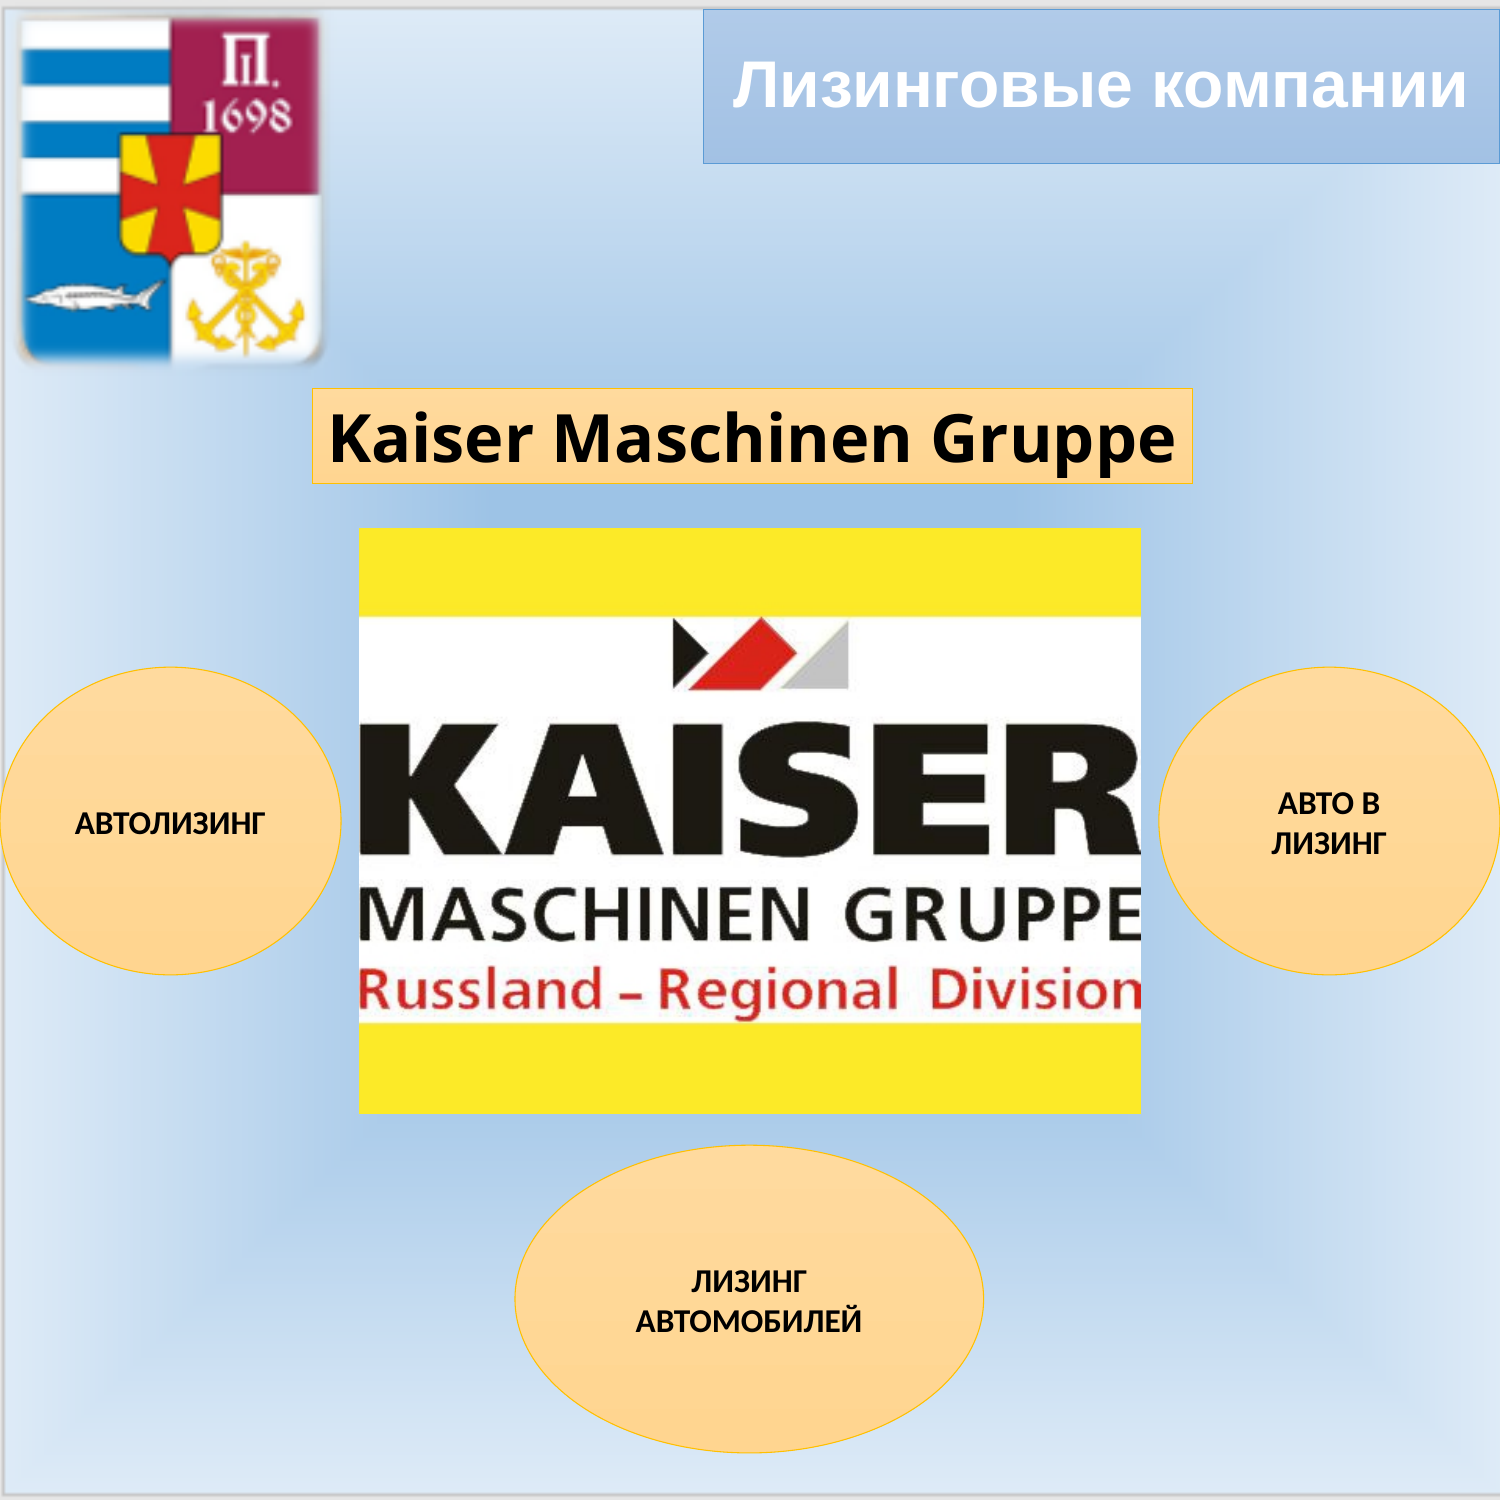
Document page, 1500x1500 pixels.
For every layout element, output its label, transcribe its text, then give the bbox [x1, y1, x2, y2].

text_box Kaiser Maschinen Gruppe [312, 388, 1193, 484]
text_box АВТО В ЛИЗИНГ [1158, 666, 1500, 976]
text_box АВТОЛИЗИНГ [0, 666, 342, 976]
title Лизинговые компании [703, 9, 1500, 164]
picture [0, 0, 1500, 1500]
text_box ЛИЗИНГ АВТОМОБИЛЕЙ [514, 1144, 985, 1454]
